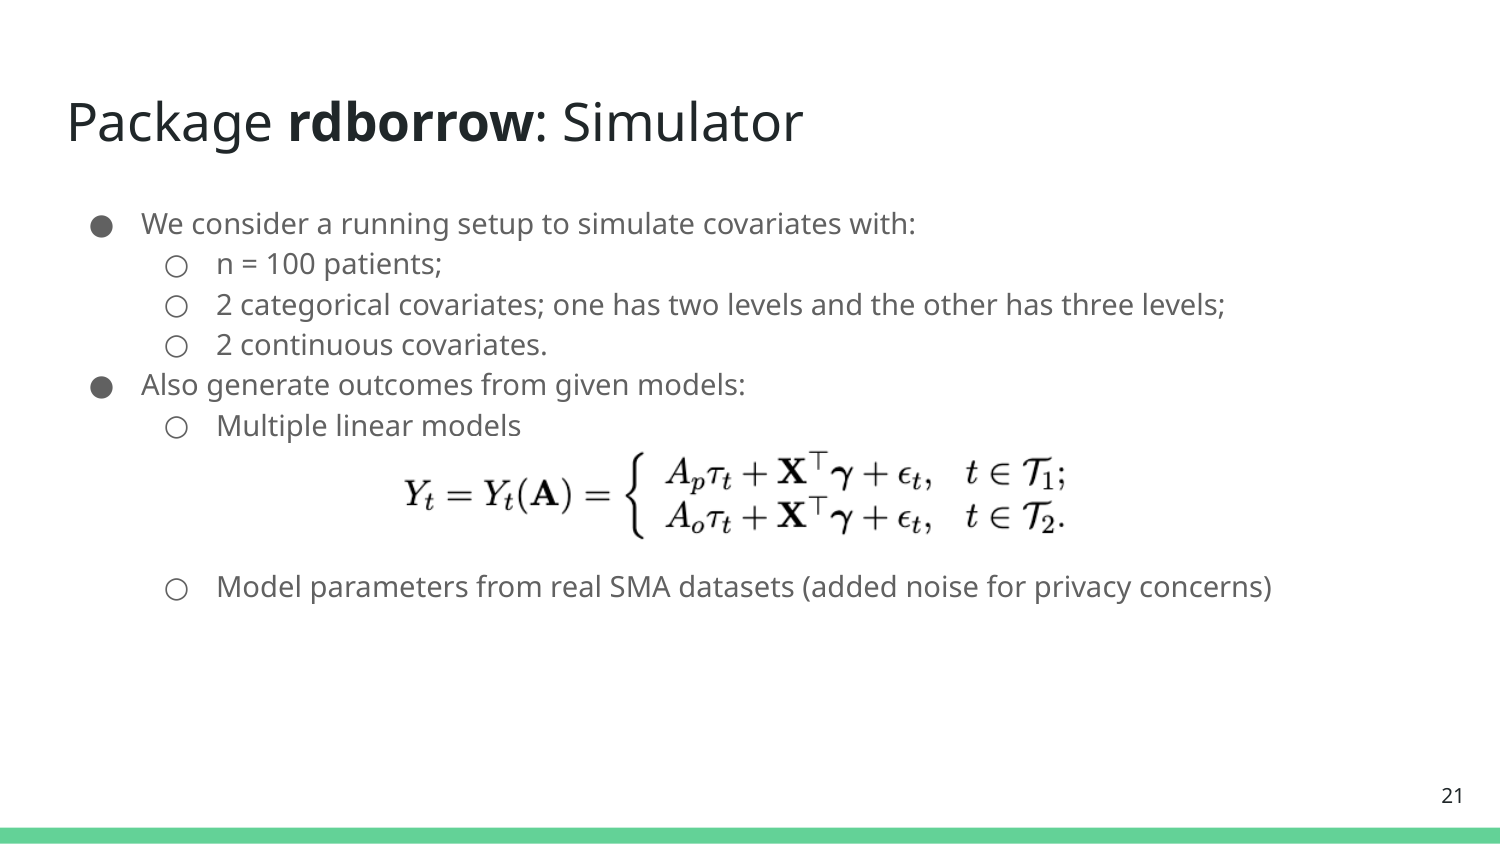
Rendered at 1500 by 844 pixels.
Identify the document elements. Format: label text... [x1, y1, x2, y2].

picture [395, 436, 1081, 555]
slide_number ‹#› [1389, 764, 1480, 830]
list We consider a running setup to simulate covariates with: n = 100 patients; 2 categorical covariates; one has two levels and the other has three levels; 2 continuous covariates. Also generate outcomes from given models: Multiple linear models Model parameters from real SMA datasets (added noise for privacy concerns) [51, 185, 1426, 654]
title Package rdborrow: Simulator [51, 72, 1449, 167]
